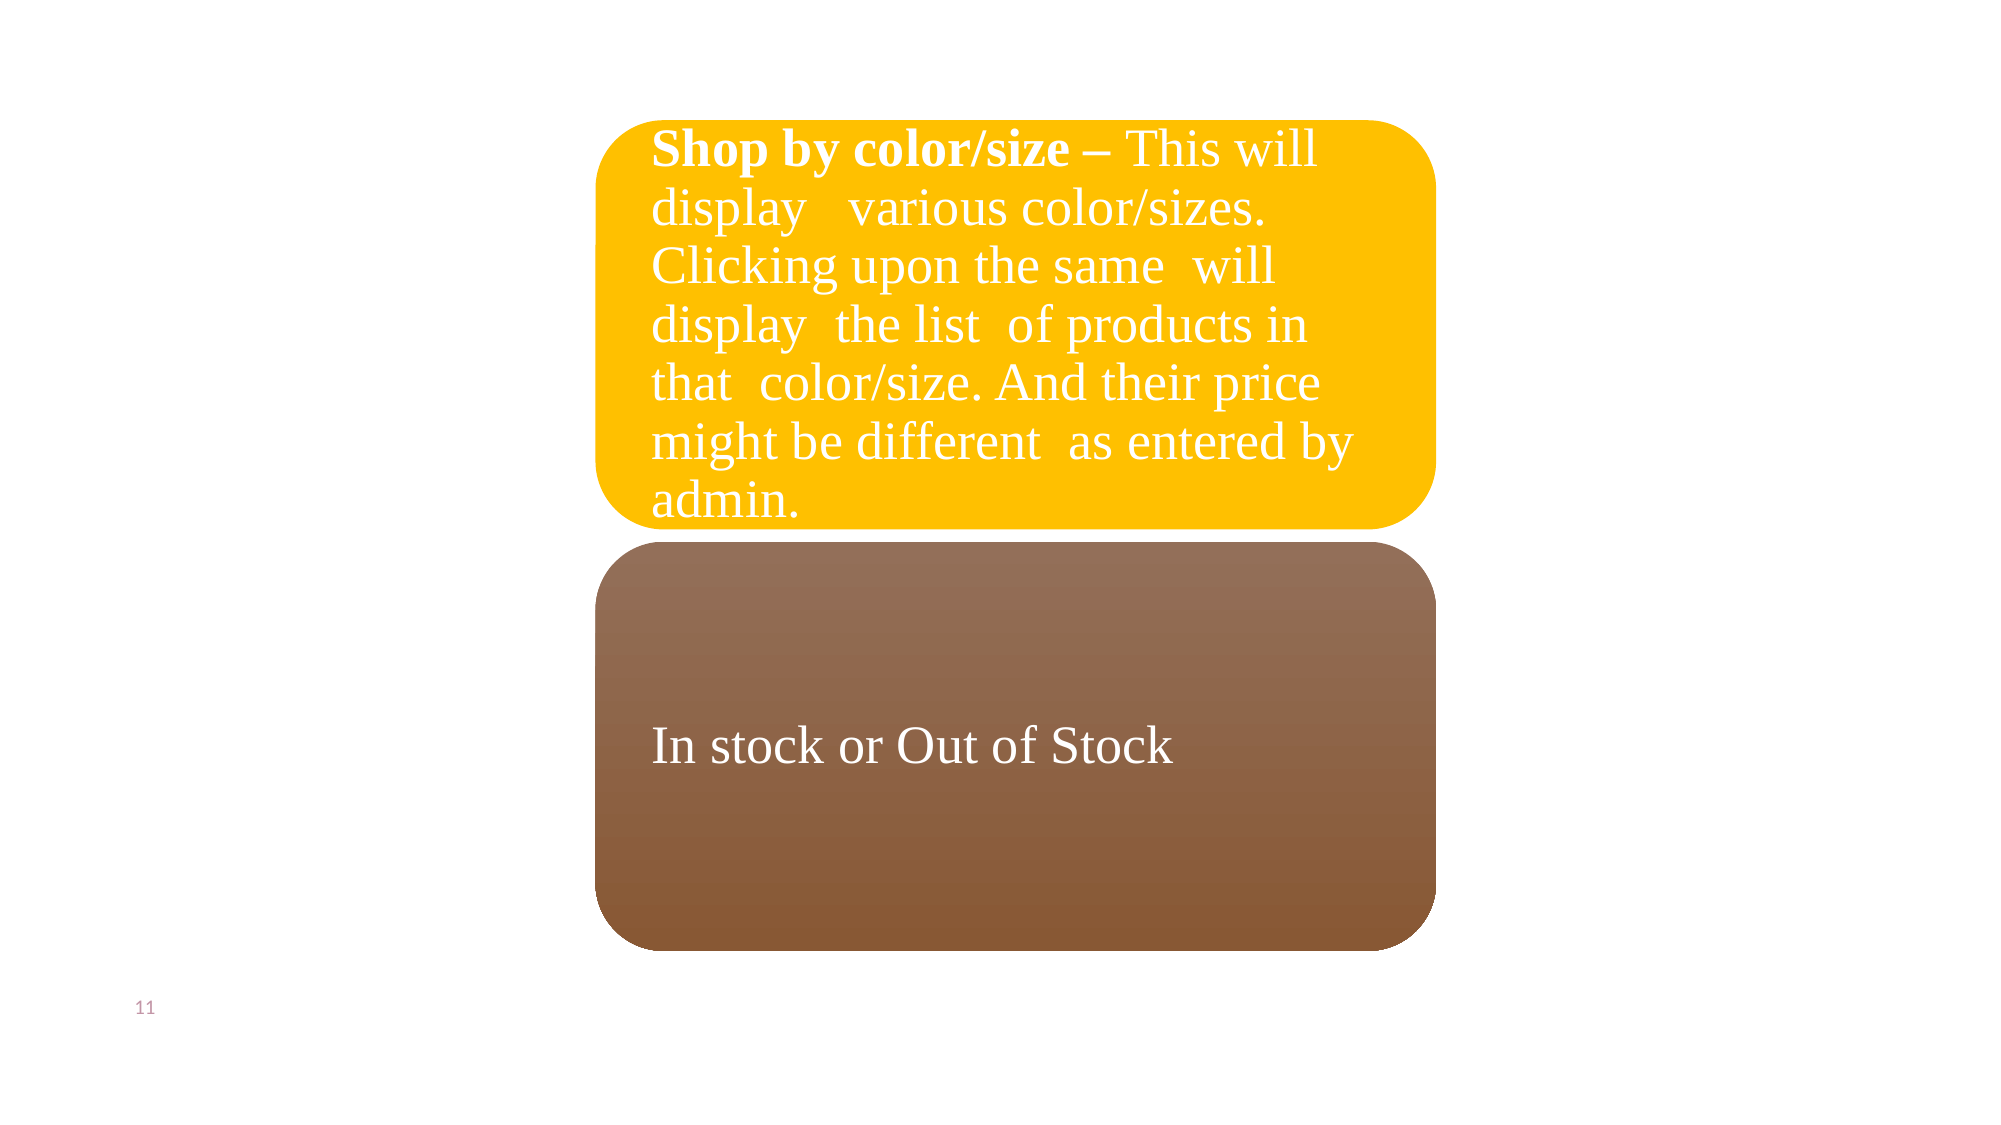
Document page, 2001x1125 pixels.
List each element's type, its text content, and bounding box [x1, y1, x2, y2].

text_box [595, 103, 1437, 968]
slide_number 11 [105, 993, 170, 1033]
